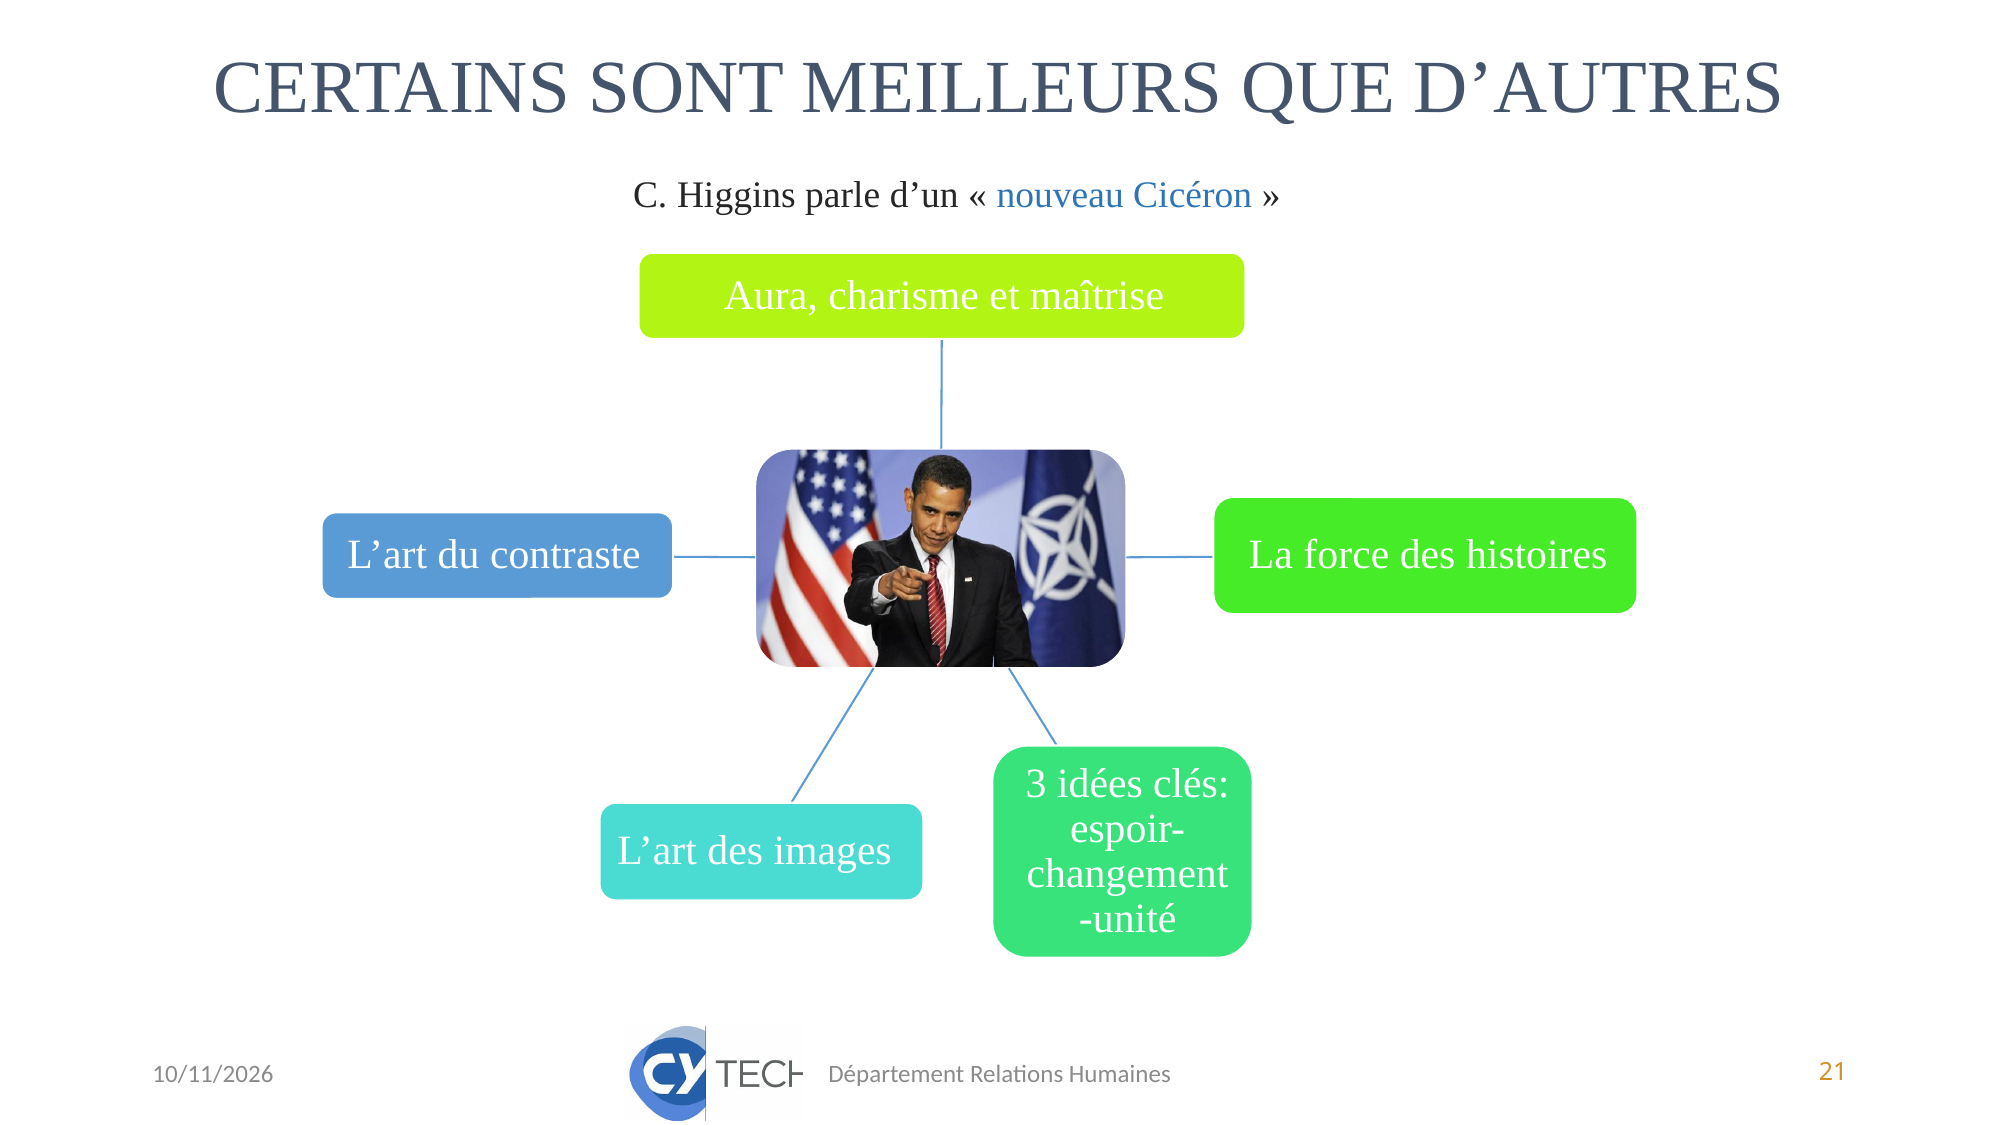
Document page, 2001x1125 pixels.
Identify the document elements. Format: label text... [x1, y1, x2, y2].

slide_number 21 [1412, 1042, 1863, 1103]
text_box C. Higgins parle d’un « nouveau Cicéron » [618, 162, 1302, 223]
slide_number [137, 1042, 588, 1103]
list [258, 239, 1662, 972]
title CERTAINS SONT MEILLEURS QUE D’AUTRES [59, 19, 1941, 157]
footer Département Relations Humaines [803, 1042, 1338, 1103]
picture [626, 1024, 803, 1121]
